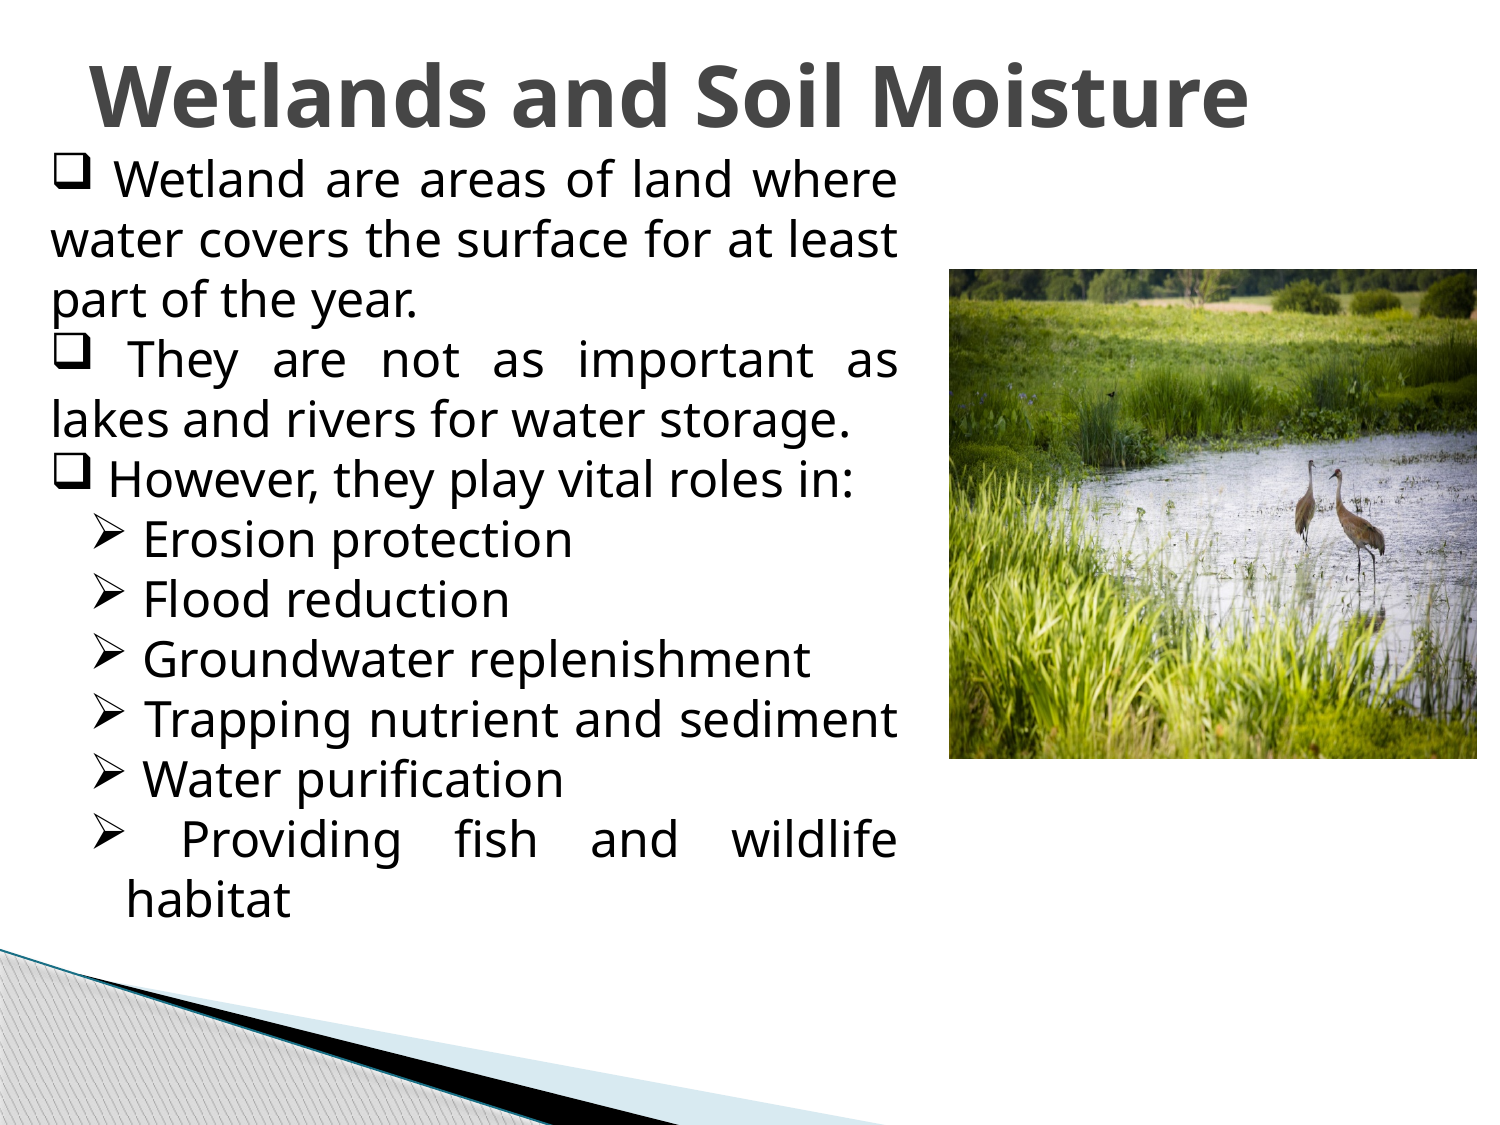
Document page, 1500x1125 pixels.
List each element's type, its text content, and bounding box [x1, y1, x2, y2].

title Wetlands and Soil Moisture [75, 0, 1425, 188]
picture [948, 269, 1477, 760]
text_box Wetland are areas of land where water covers the surface for at least part of the year. They are not as important as lakes and rivers for water storage. However, they play vital roles in: Erosion protection Flood reduction Groundwater replenishment Trapping nutrient and sediment Water purification Providing fish and wildlife habitat [35, 140, 914, 936]
